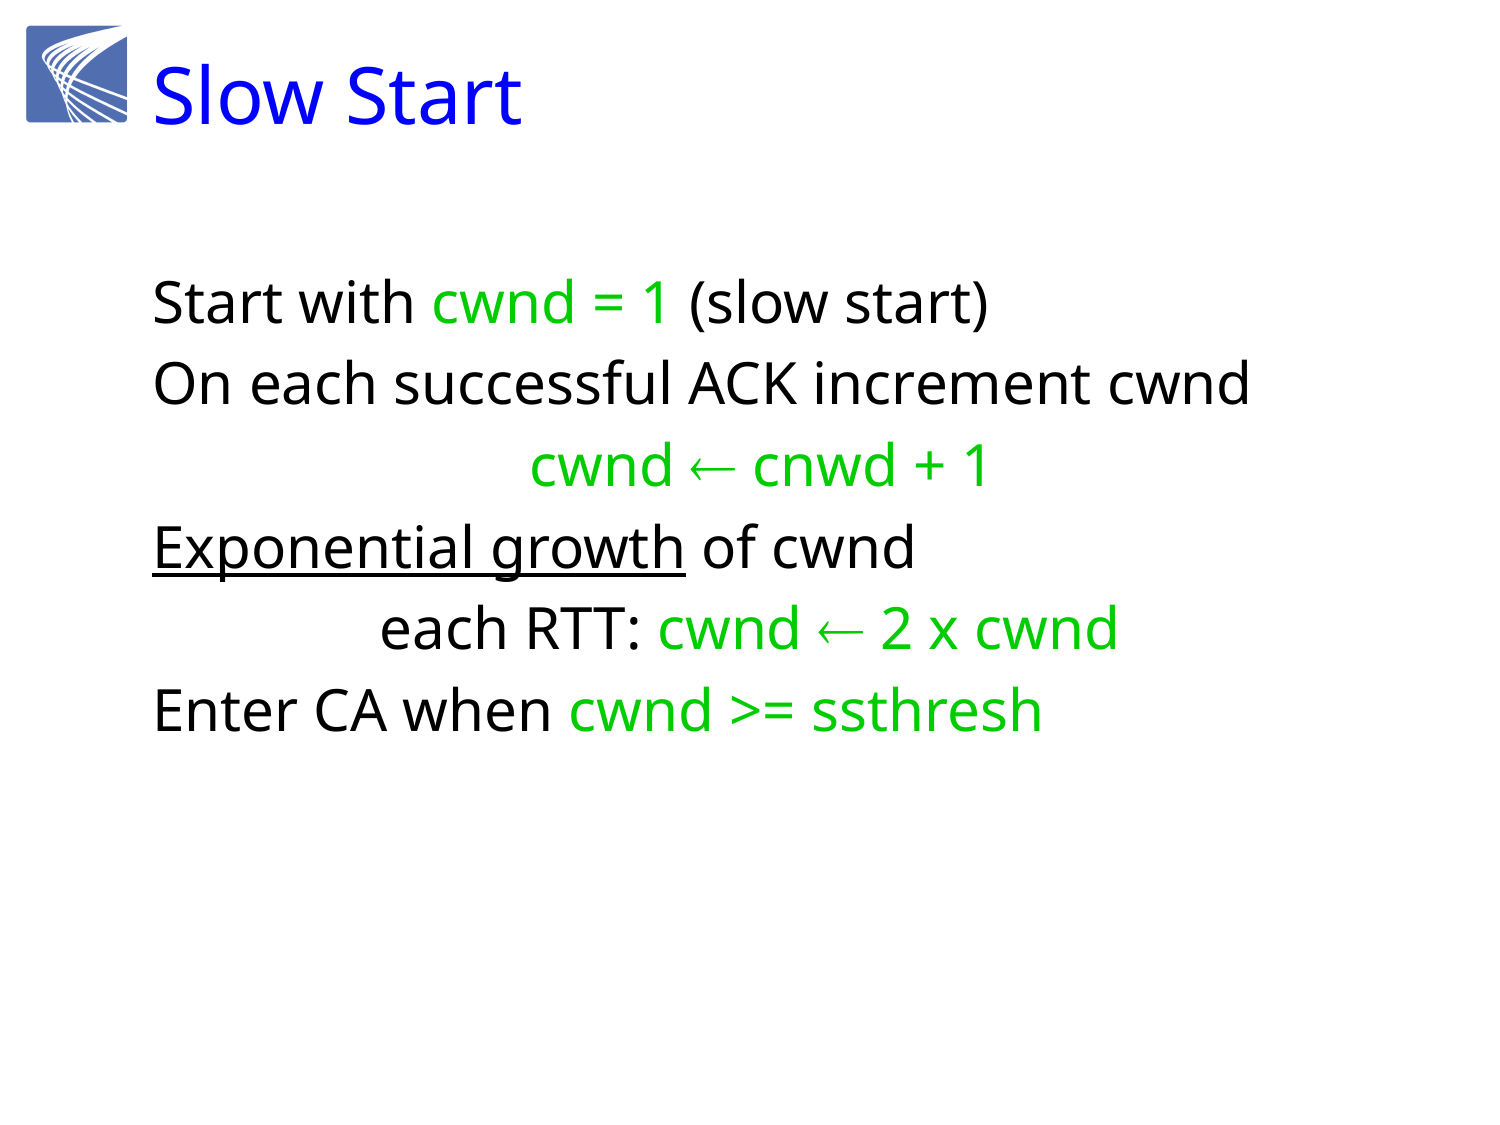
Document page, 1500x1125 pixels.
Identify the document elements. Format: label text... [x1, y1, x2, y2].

title Slow Start [137, 37, 1463, 175]
picture [24, 24, 129, 124]
list Start with cwnd = 1 (slow start) On each successful ACK increment cwnd cwnd  cnwd + 1 Exponential growth of cwnd each RTT: cwnd  2 x cwnd Enter CA when cwnd >= ssthresh [137, 257, 1436, 942]
